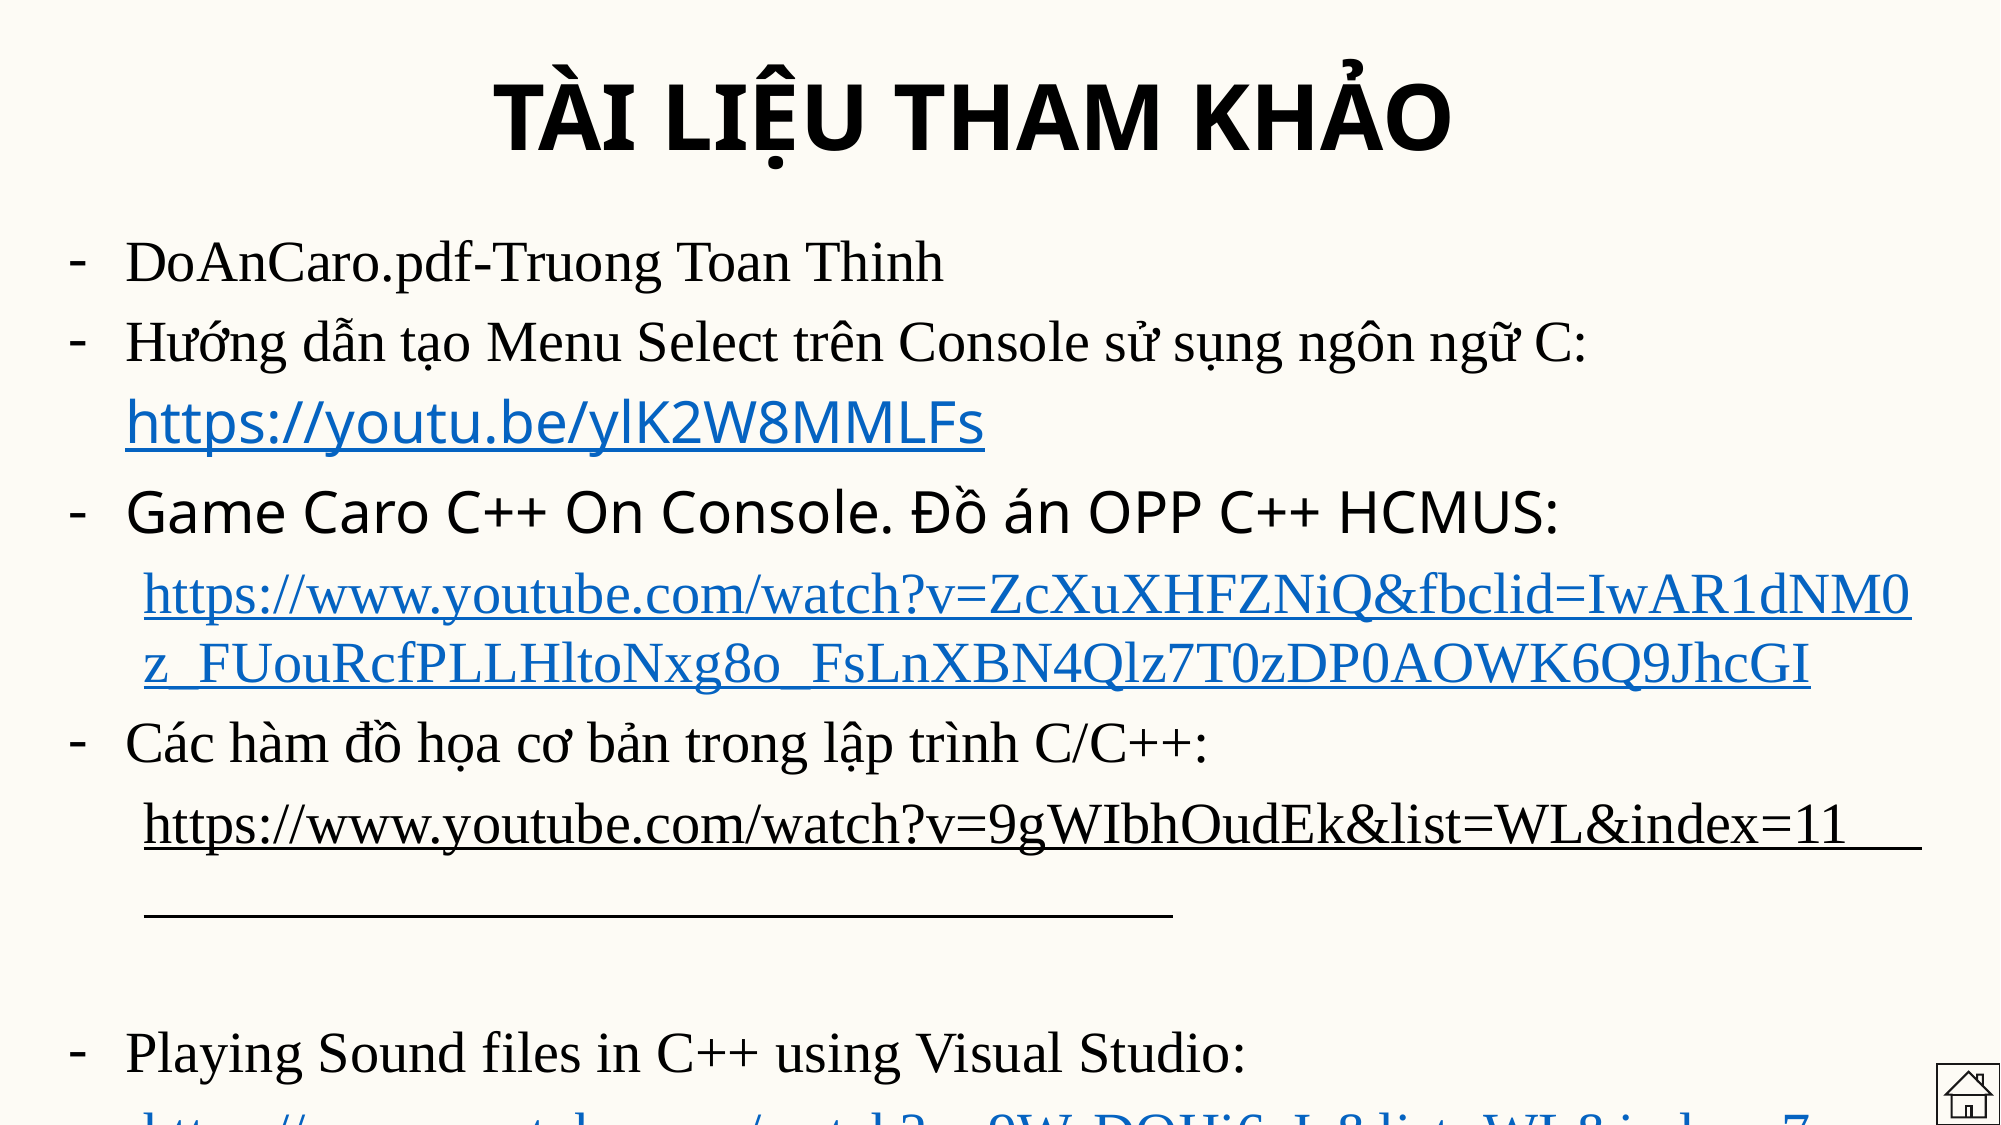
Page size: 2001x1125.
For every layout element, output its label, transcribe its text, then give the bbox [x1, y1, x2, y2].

text_box TÀI LIỆU THAM KHẢO [111, 36, 1837, 205]
text_box [1936, 1063, 2000, 1125]
text_box DoAnCaro.pdf-Truong Toan Thinh Hướng dẫn tạo Menu Select trên Console sử sụng ngôn ngữ C: https://youtu.be/ylK2W8MMLFs Game Caro C++ On Console. Đồ án OPP C++ HCMUS: https://www.youtube.com/watch?v=ZcXuXHFZNiQ&fbclid=IwAR1dNM0z_FUouRcfPLLHltoNxg8o_FsLnXBN4Qlz7T0zDP0AOWK6Q9JhcGI Các hàm đồ họa cơ bản trong lập trình C/C++: https://www.youtube.com/watch?v=9gWIbhOudEk&list=WL&index=11 Playing Sound files in C++ using Visual Studio: https://www.youtube.com/watch?v=9WeDQHi6sJs&list=WL&index=7 [53, 204, 1947, 1035]
